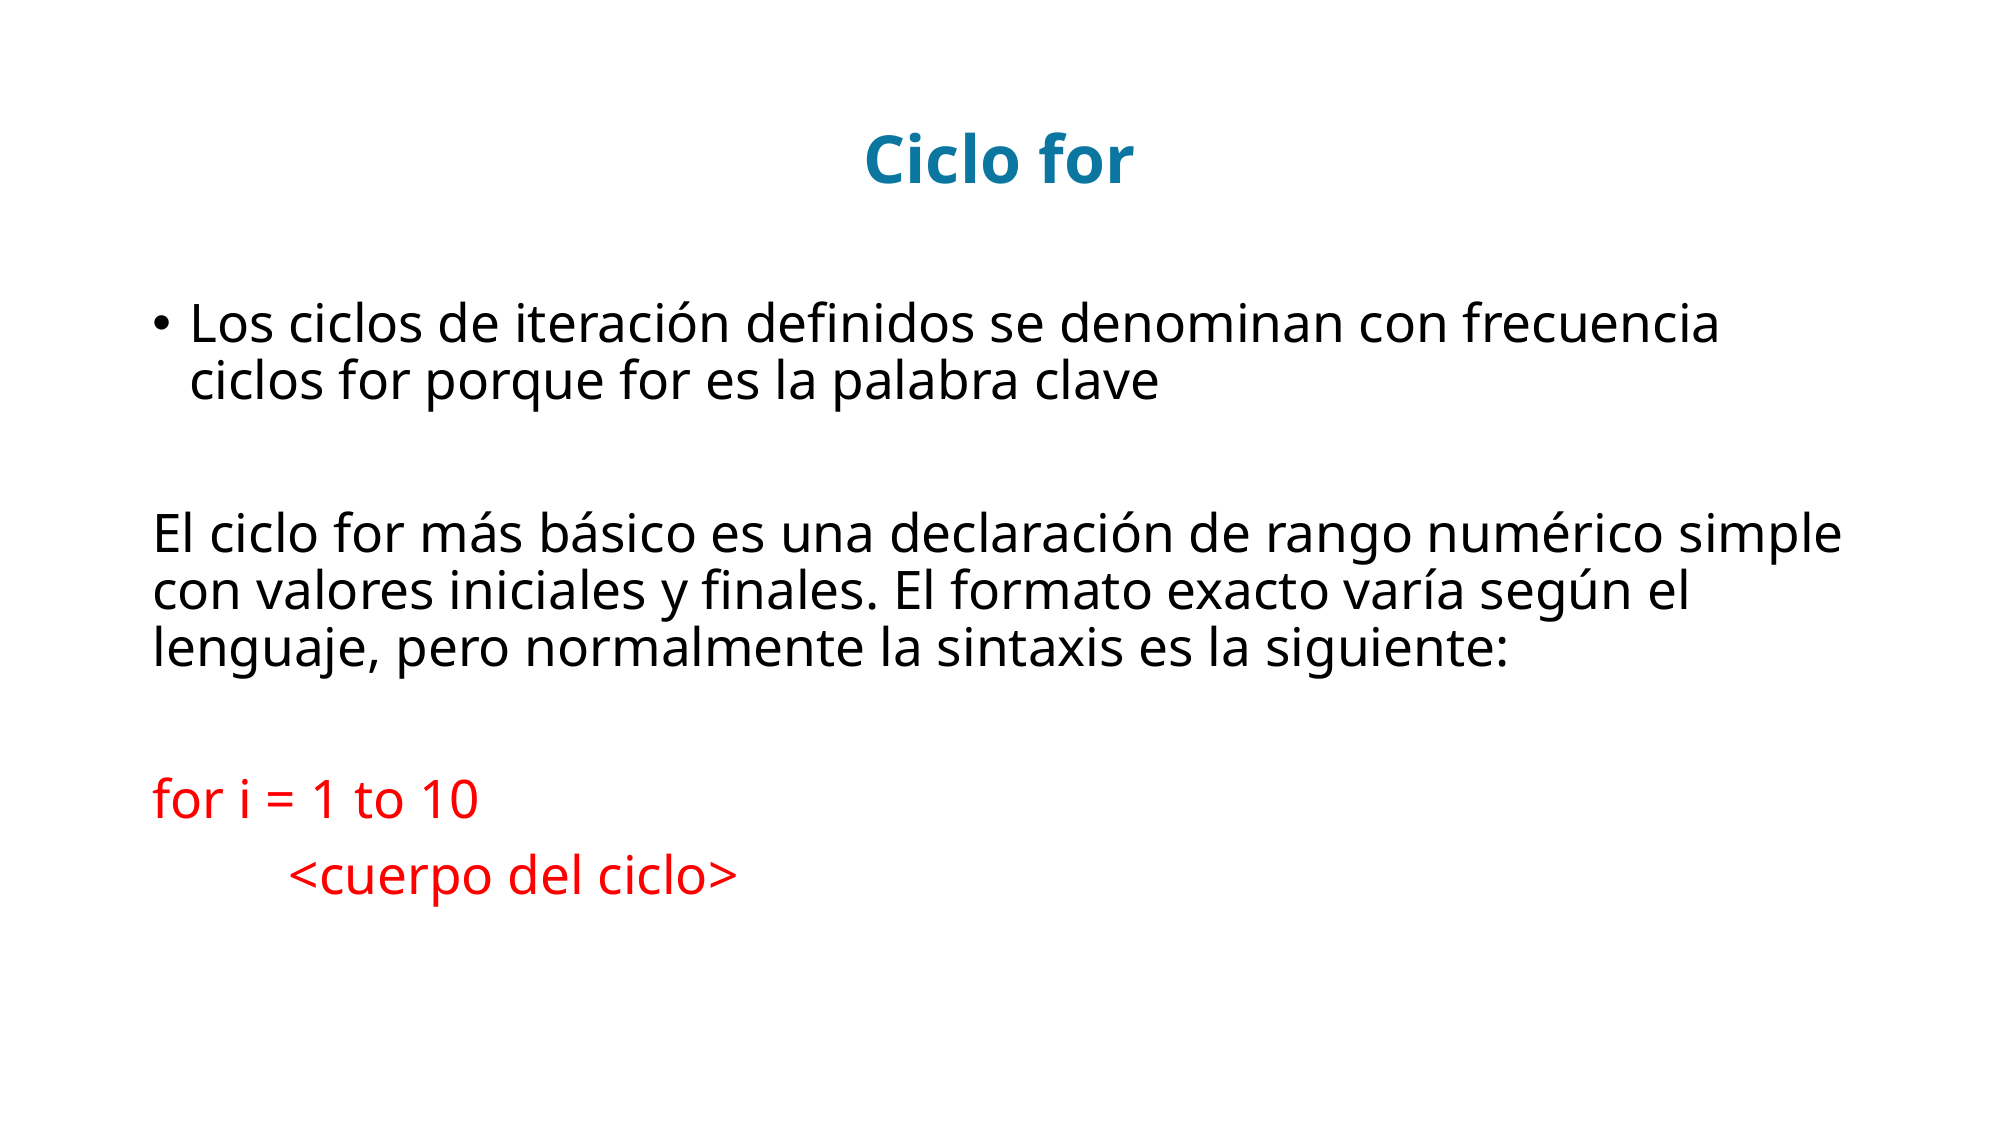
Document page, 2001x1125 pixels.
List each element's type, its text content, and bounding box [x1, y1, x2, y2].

list Ciclo for Los ciclos de iteración definidos se denominan con frecuencia ciclos for porque for es la palabra clave El ciclo for más básico es una declaración de rango numérico simple con valores iniciales y finales. El formato exacto varía según el lenguaje, pero normalmente la sintaxis es la siguiente: for i = 1 to 10 <cuerpo del ciclo> [137, 118, 1863, 918]
